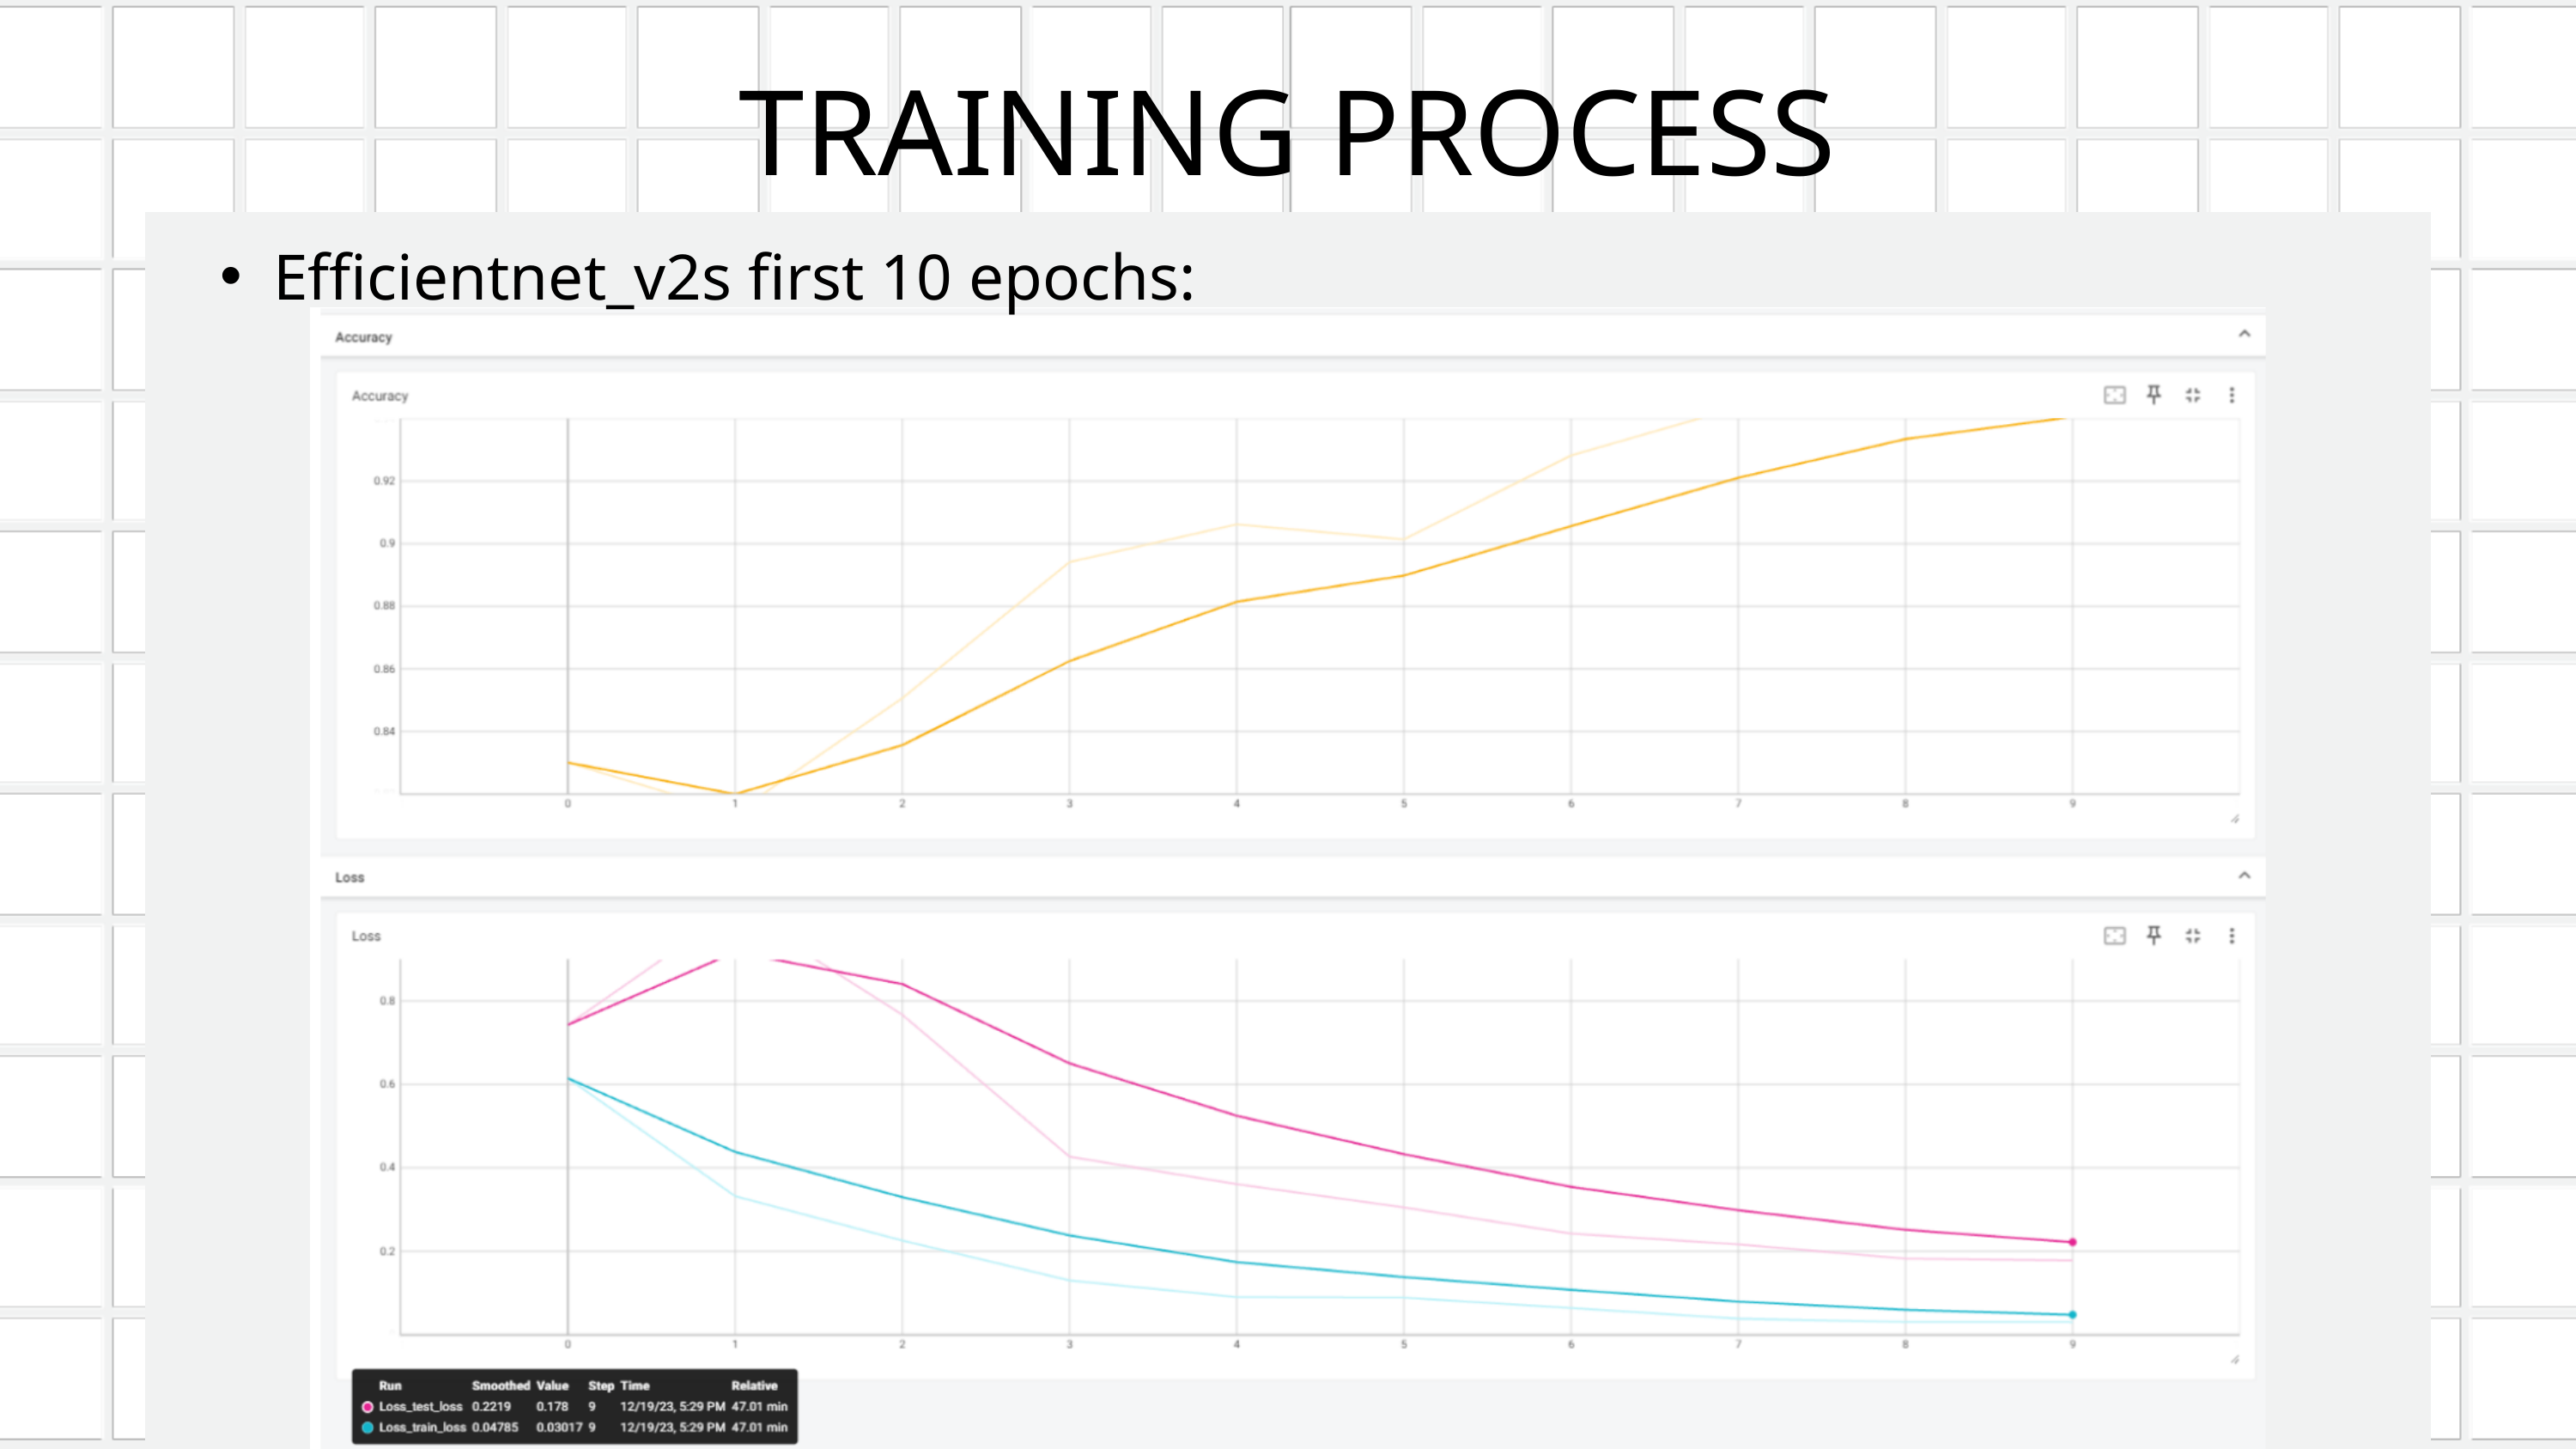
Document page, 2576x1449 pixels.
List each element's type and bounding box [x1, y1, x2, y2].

text_box [0, 0, 2576, 1449]
text_box [144, 211, 2432, 1449]
